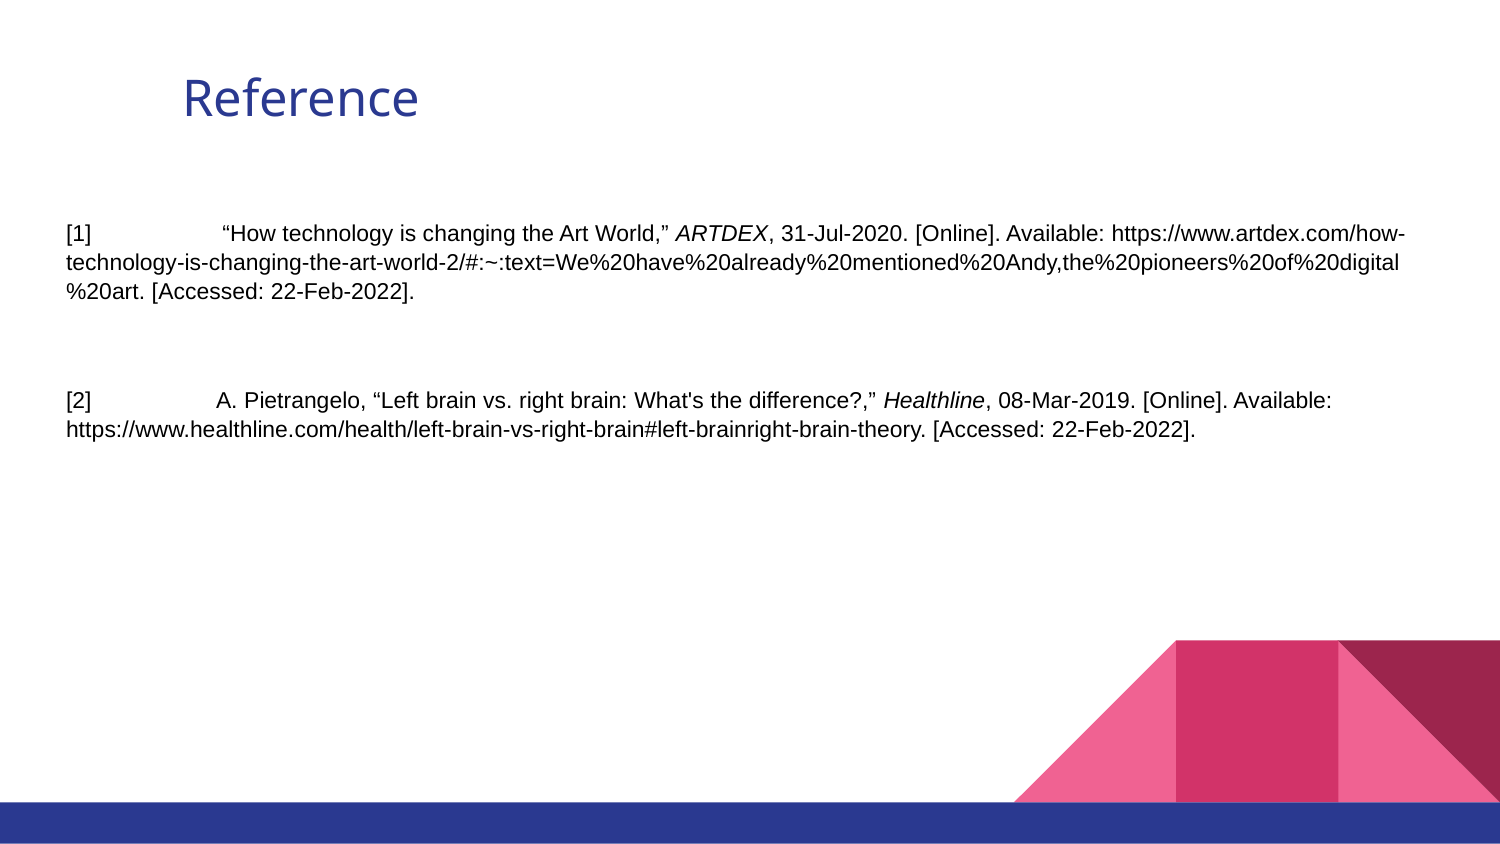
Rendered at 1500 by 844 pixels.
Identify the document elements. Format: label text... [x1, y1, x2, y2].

title Reference [167, 47, 1500, 148]
list [1] “How technology is changing the Art World,” ARTDEX, 31-Jul-2020. [Online]. Available: https://www.artdex.com/how-technology-is-changing-the-art-world-2/#:~:text=We%20have%20already%20mentioned%20Andy,the%20pioneers%20of%20digital%20art. [Accessed: 22-Feb-2022]. [2] A. Pietrangelo, “Left brain vs. right brain: What's the difference?,” Healthline, 08-Mar-2019. [Online]. Available: https://www.healthline.com/health/left-brain-vs-right-brain#left-brainright-brain-theory. [Accessed: 22-Feb-2022]. [51, 201, 1449, 750]
